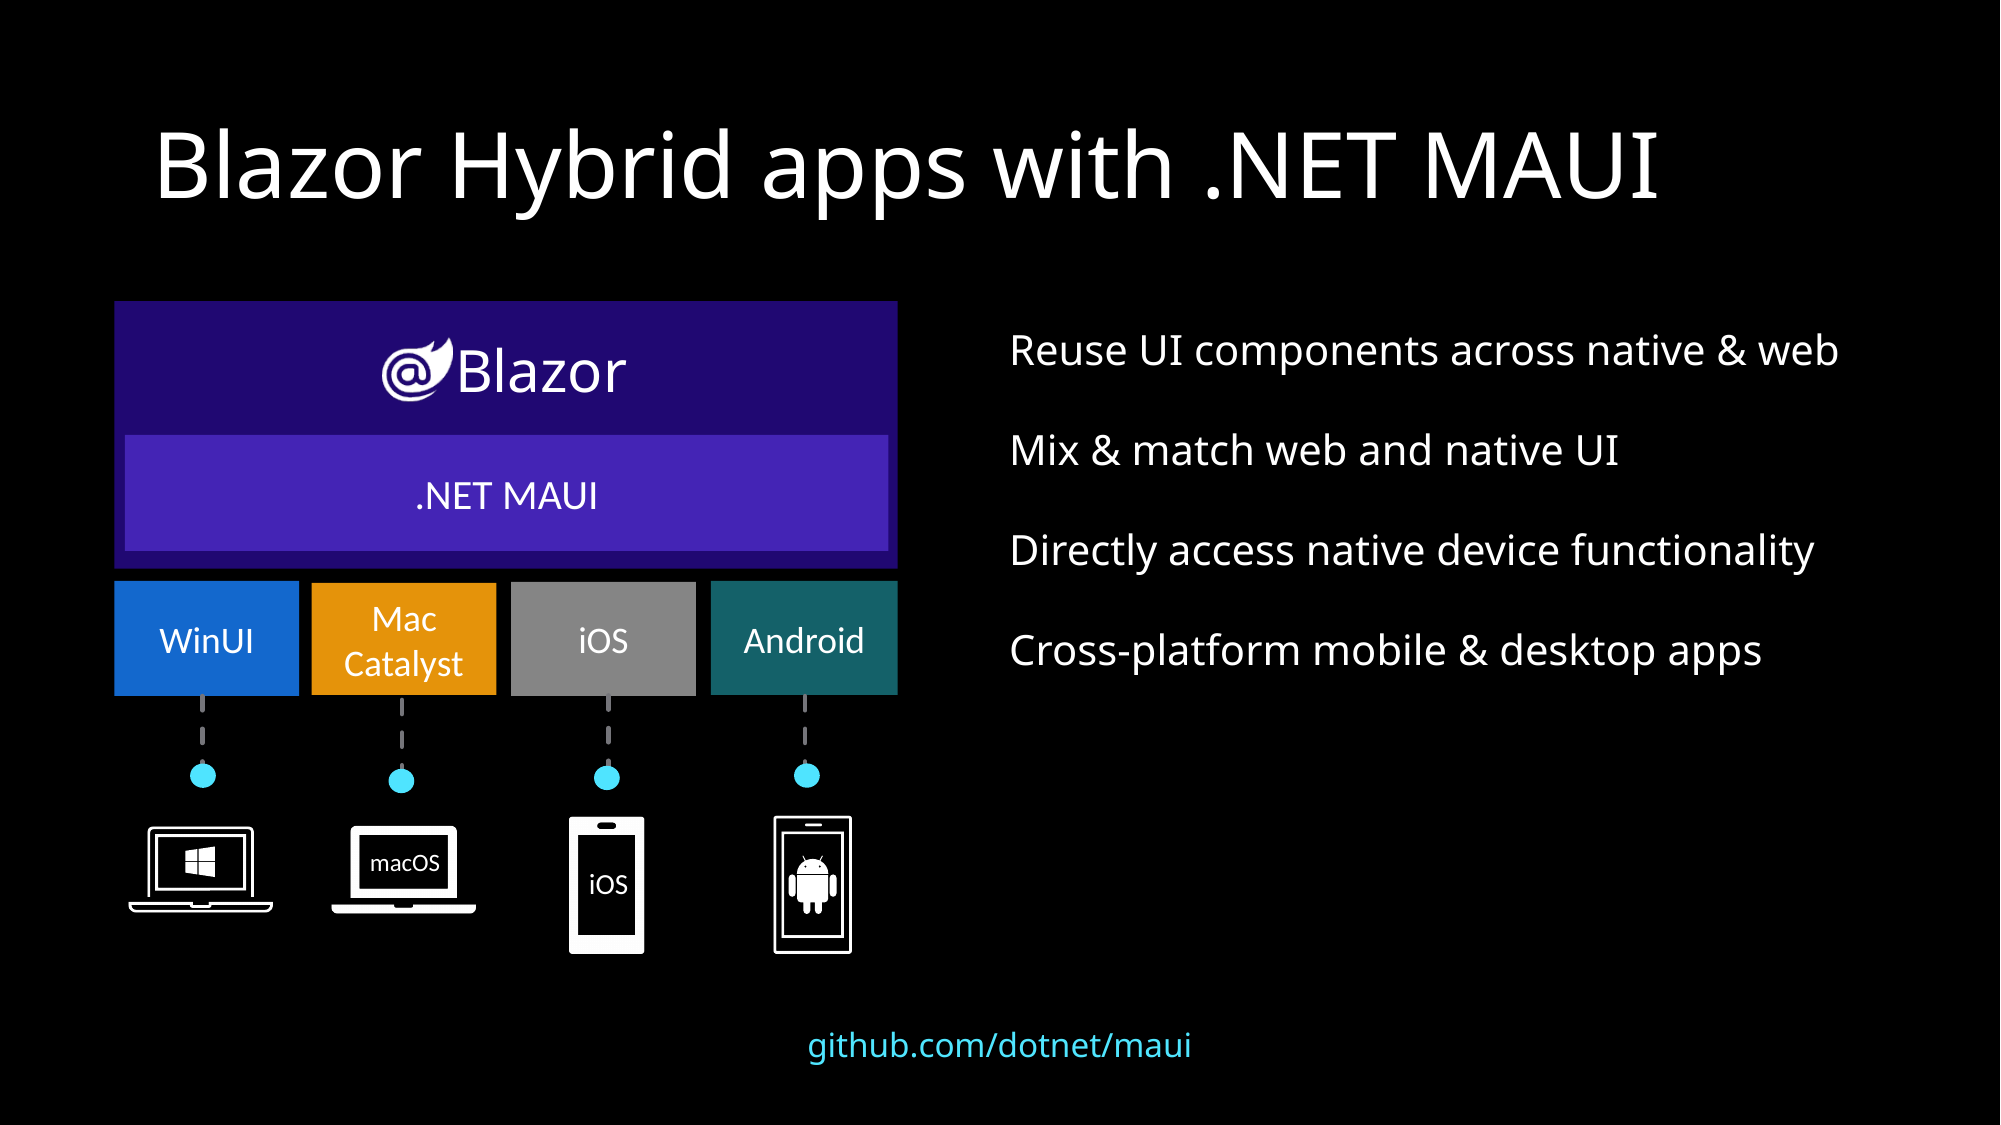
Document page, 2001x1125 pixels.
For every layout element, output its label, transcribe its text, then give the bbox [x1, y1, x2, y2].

text_box Reuse UI components across native & web Mix & match web and native UI Directly access native device functionality Cross-platform mobile & desktop apps [994, 316, 2000, 732]
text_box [114, 580, 898, 696]
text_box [382, 326, 630, 413]
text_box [125, 695, 888, 961]
text_box [114, 301, 898, 569]
title Blazor Hybrid apps with .NET MAUI [137, 59, 1863, 278]
text_box github.com/dotnet/maui [381, 1028, 1619, 1065]
text_box .NET MAUI [124, 434, 889, 551]
